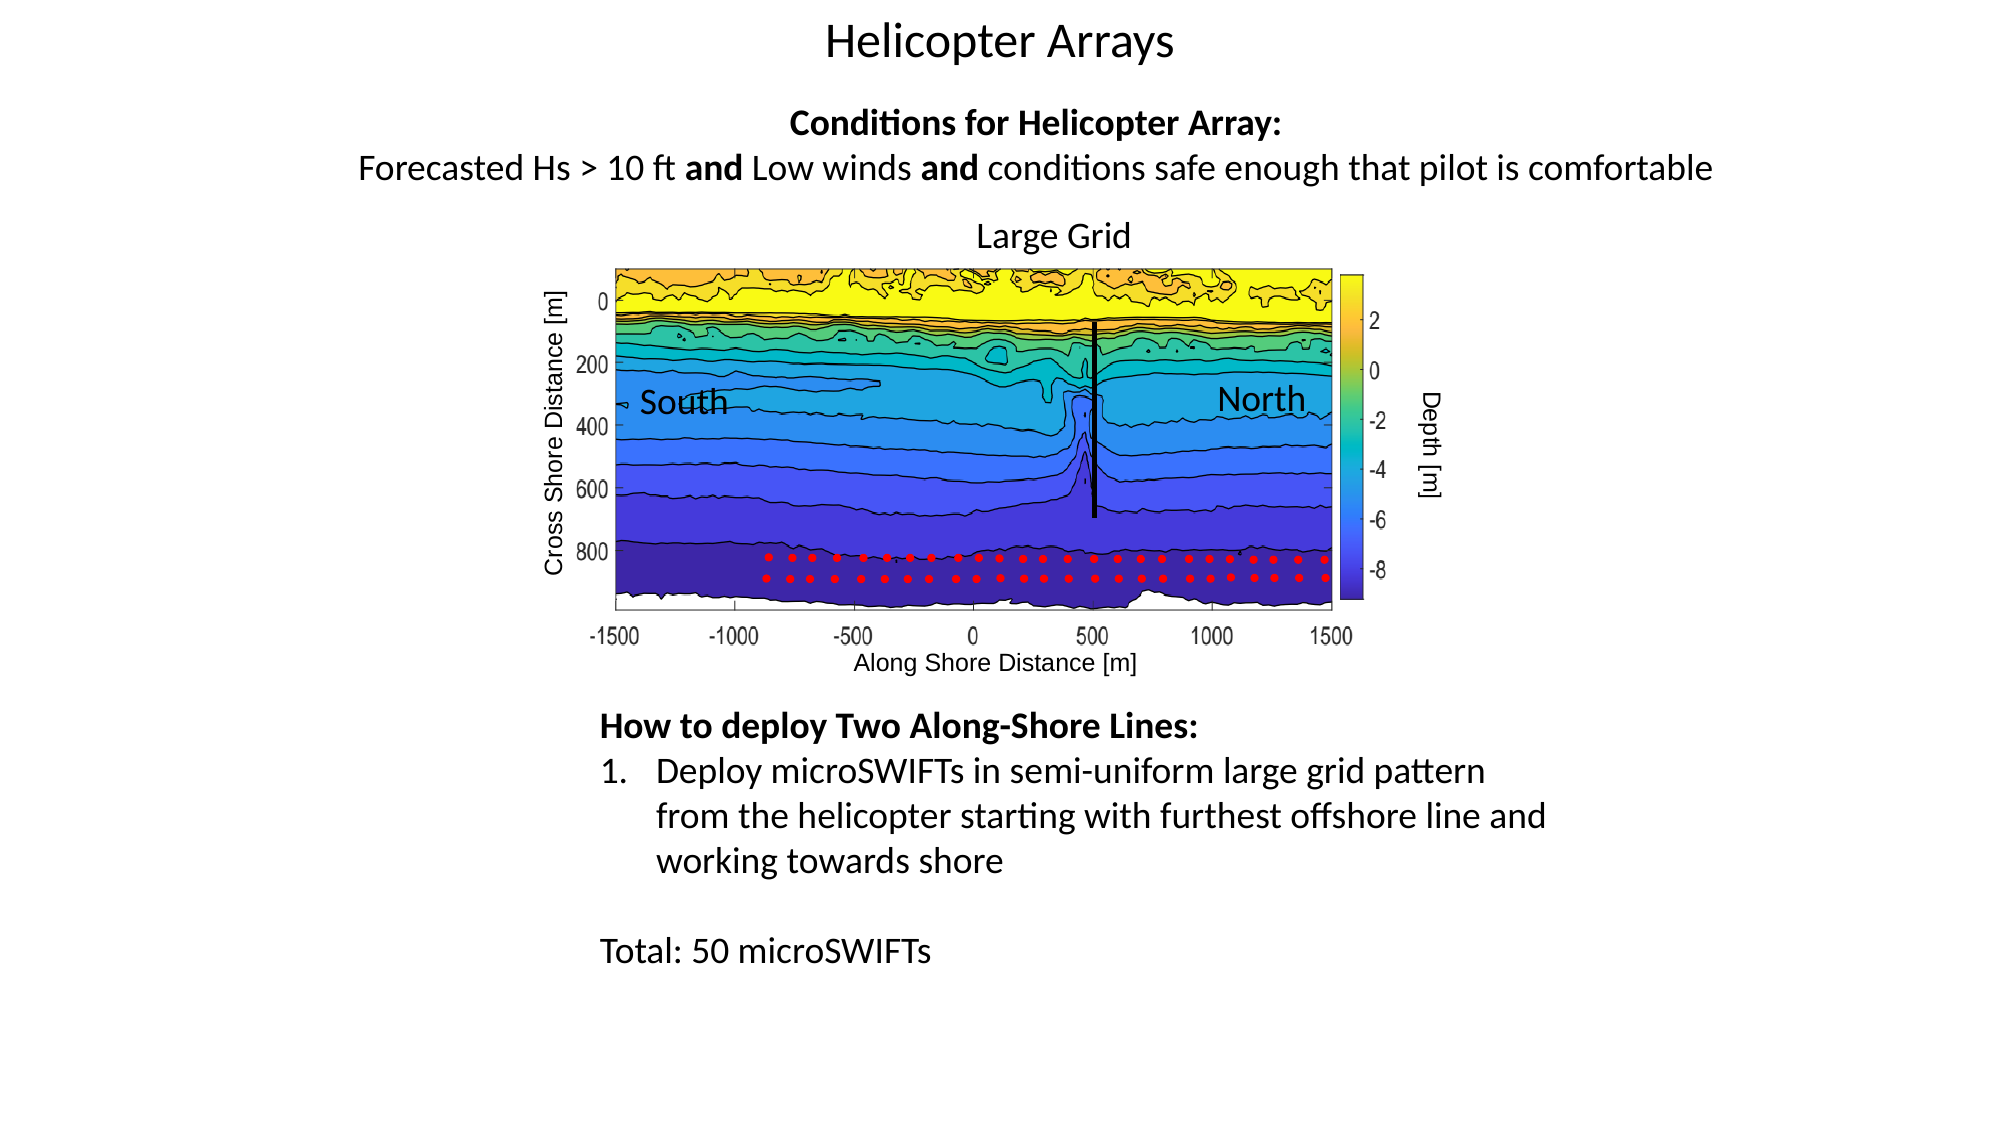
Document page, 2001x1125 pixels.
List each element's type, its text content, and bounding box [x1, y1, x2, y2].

text_box Helicopter Arrays [0, 0, 2000, 75]
text_box Conditions for Helicopter Array: Forecasted Hs > 10 ft and Low winds and conditions safe enough that pilot is comfortable [137, 90, 1936, 196]
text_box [495, 184, 1474, 693]
text_box How to deploy Two Along-Shore Lines: Deploy microSWIFTs in semi-uniform large grid pattern from the helicopter starting with furthest offshore line and working towards shore Total: 50 microSWIFTs [585, 694, 1564, 979]
